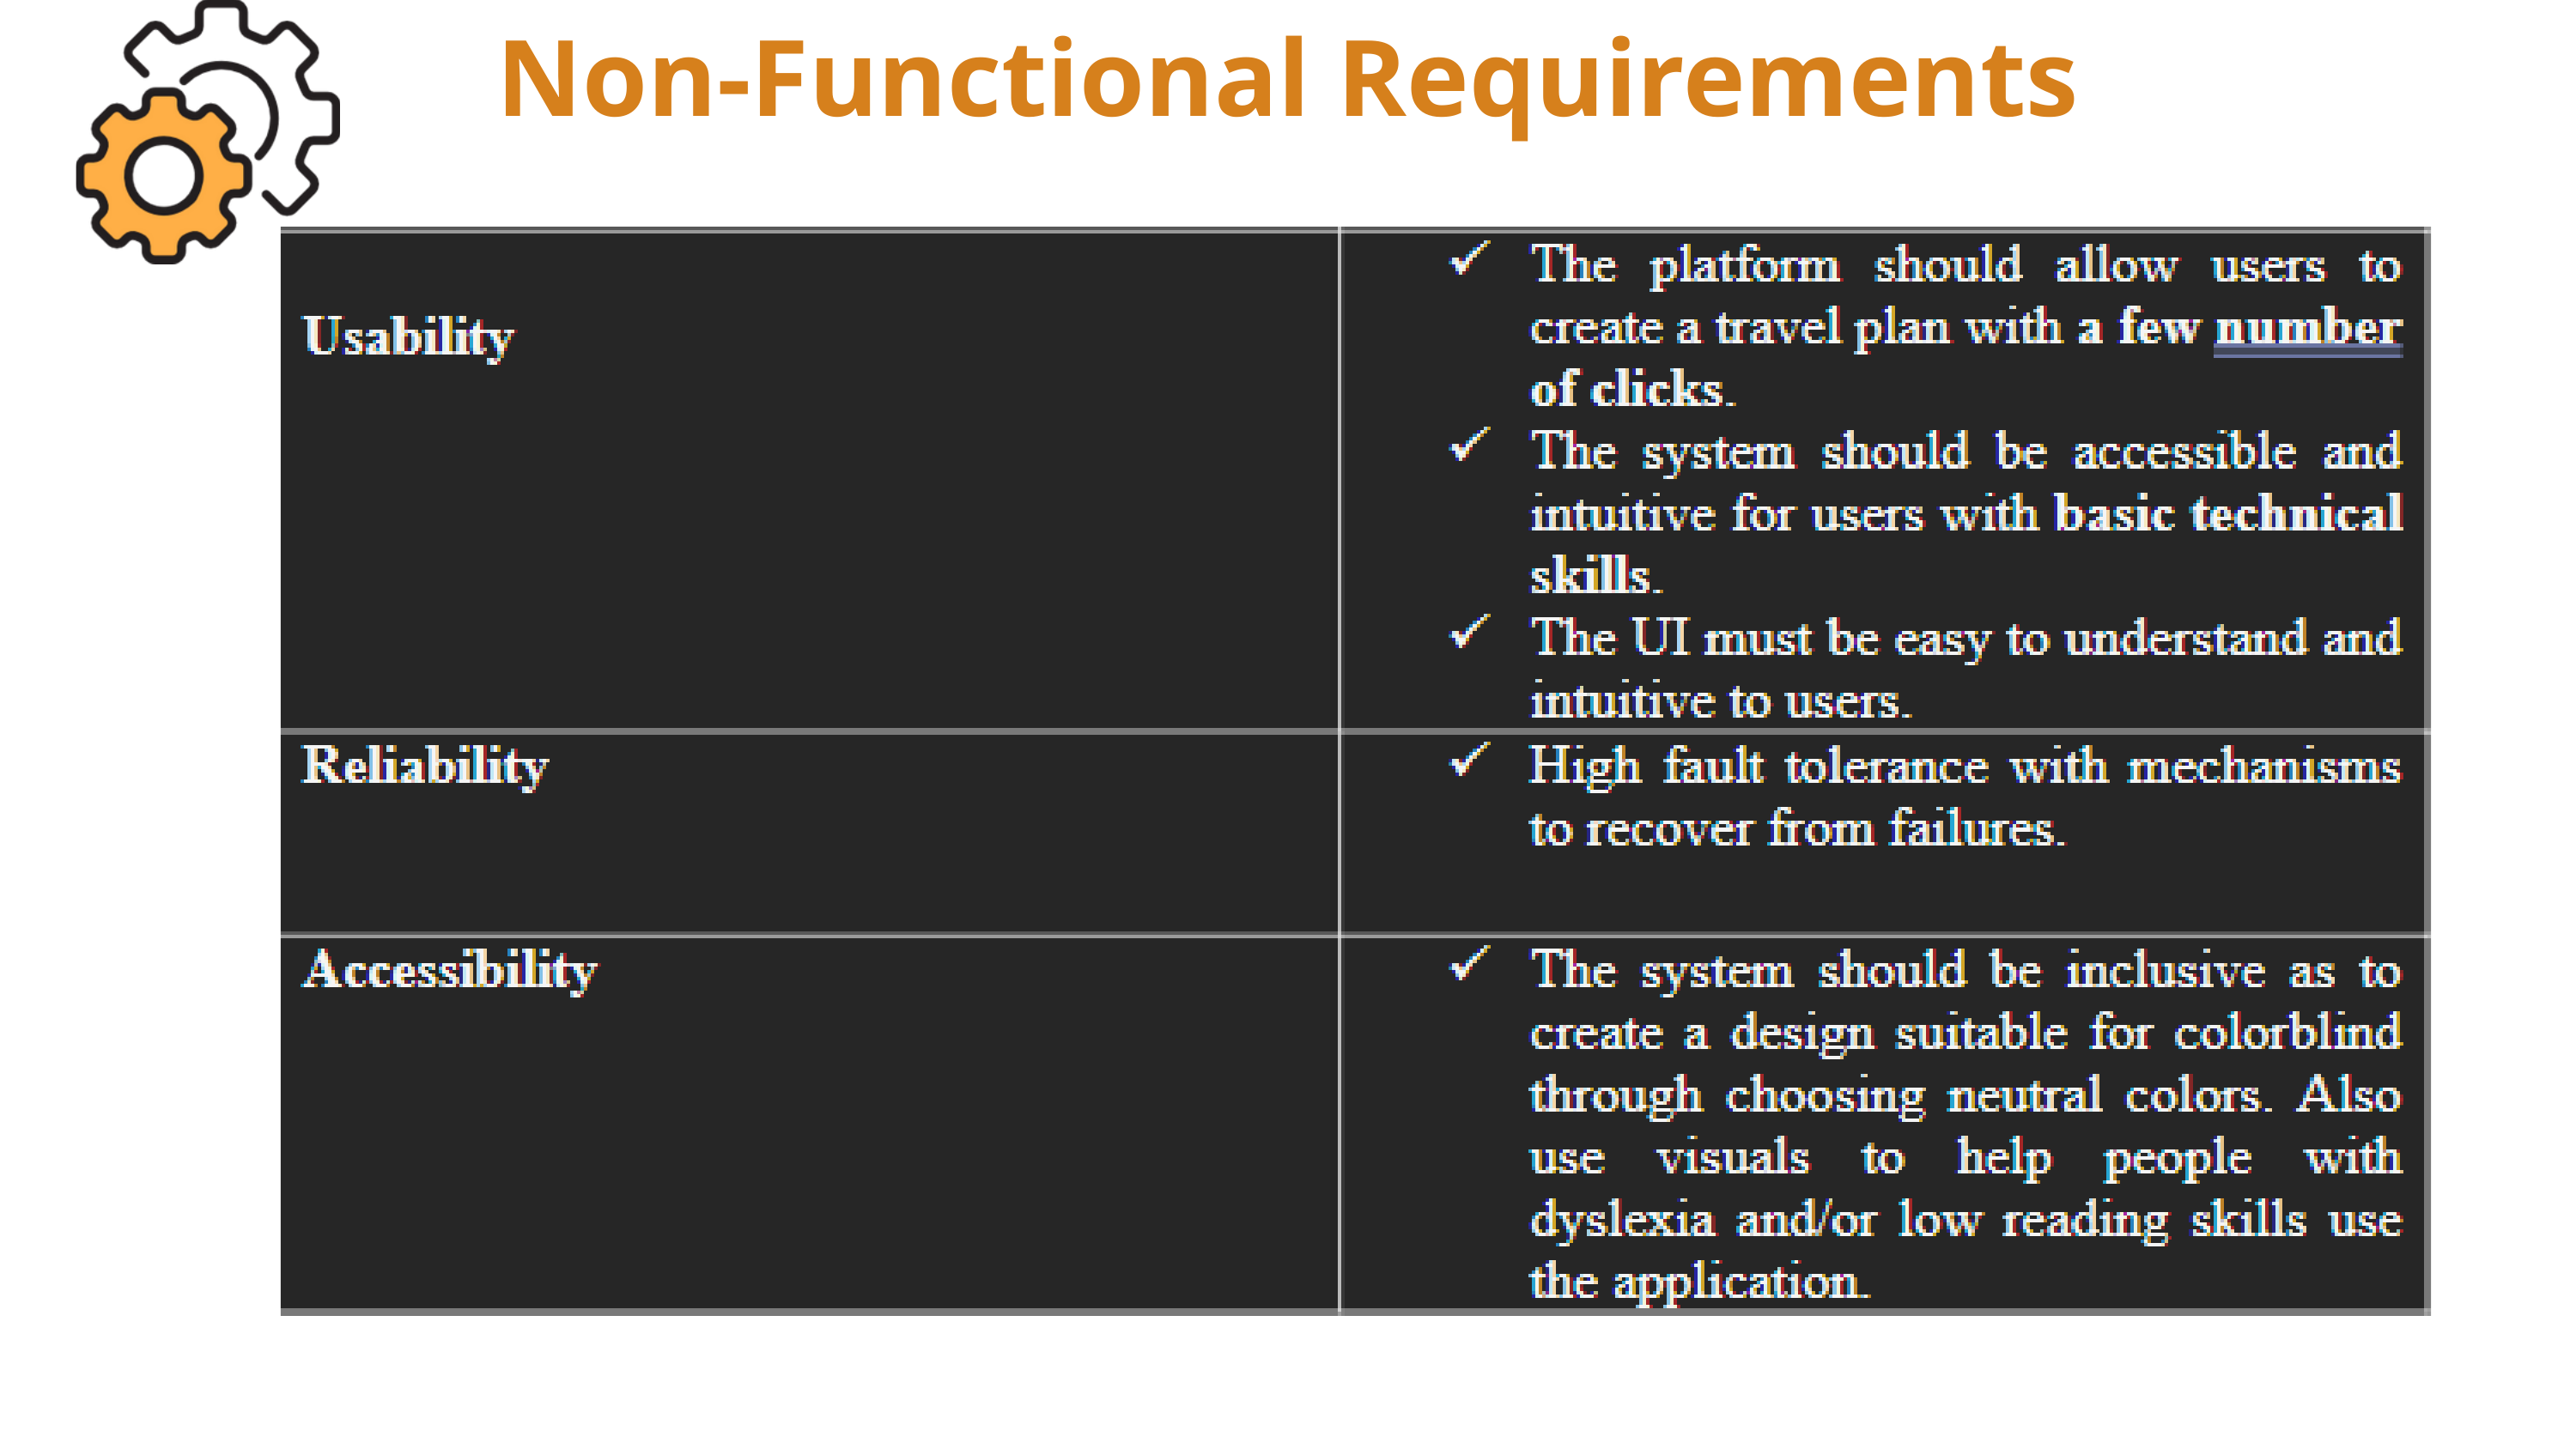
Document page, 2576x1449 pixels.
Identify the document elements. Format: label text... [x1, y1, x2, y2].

text_box [76, 0, 340, 264]
text_box Non-Functional Requirements [424, 10, 2152, 137]
text_box [280, 227, 2432, 1316]
